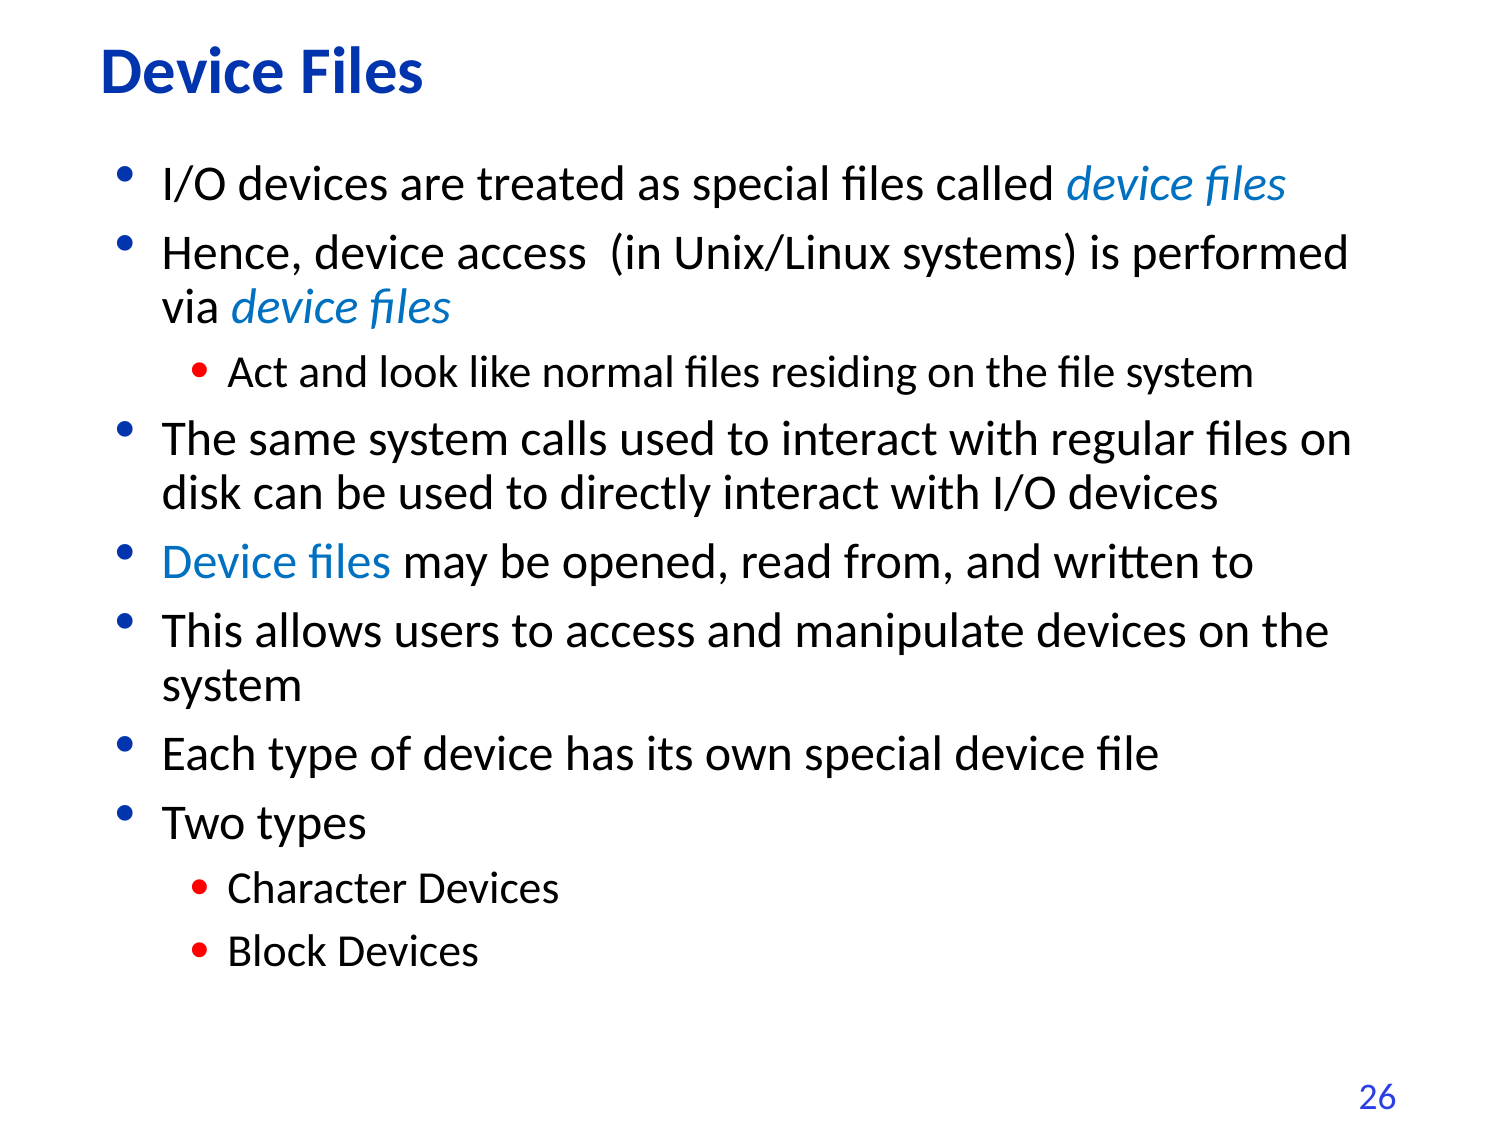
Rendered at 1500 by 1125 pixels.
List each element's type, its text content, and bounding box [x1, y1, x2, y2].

title Device Files [85, 28, 1261, 117]
list I/O devices are treated as special files called device files Hence, device access (in Unix/Linux systems) is performed via device files Act and look like normal files residing on the file system The same system calls used to interact with regular files on disk can be used to directly interact with I/O devices Device files may be opened, read from, and written to This allows users to access and manipulate devices on the system Each type of device has its own special device file Two types Character Devices Block Devices [99, 149, 1400, 988]
